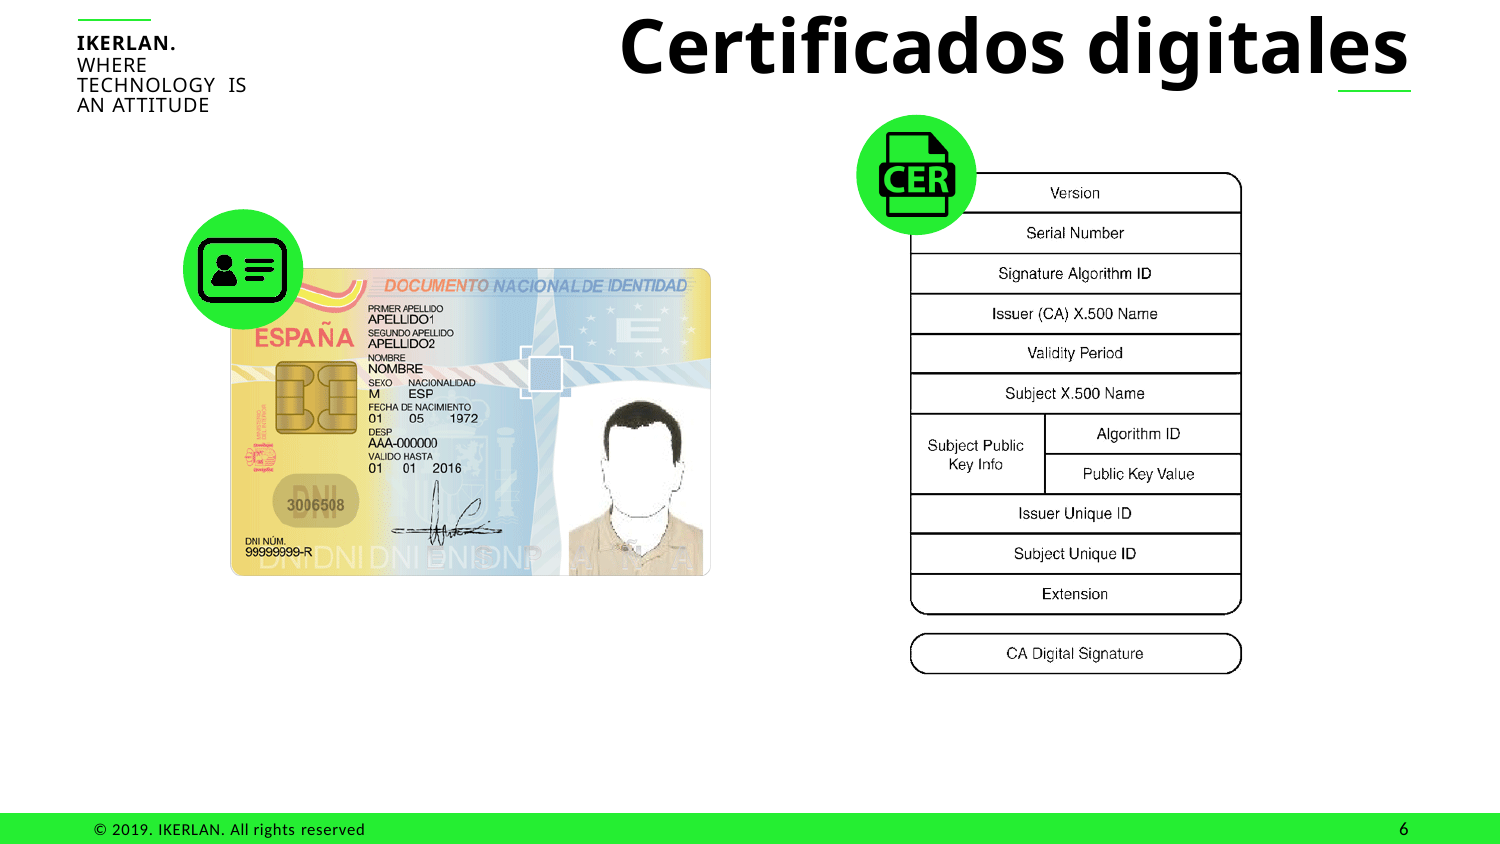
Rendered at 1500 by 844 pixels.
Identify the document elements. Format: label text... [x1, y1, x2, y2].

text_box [182, 208, 304, 330]
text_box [856, 114, 977, 236]
slide_number 6 [1073, 809, 1424, 844]
picture [903, 161, 1247, 686]
picture [229, 268, 711, 576]
title Certificados digitales [348, 0, 1425, 92]
